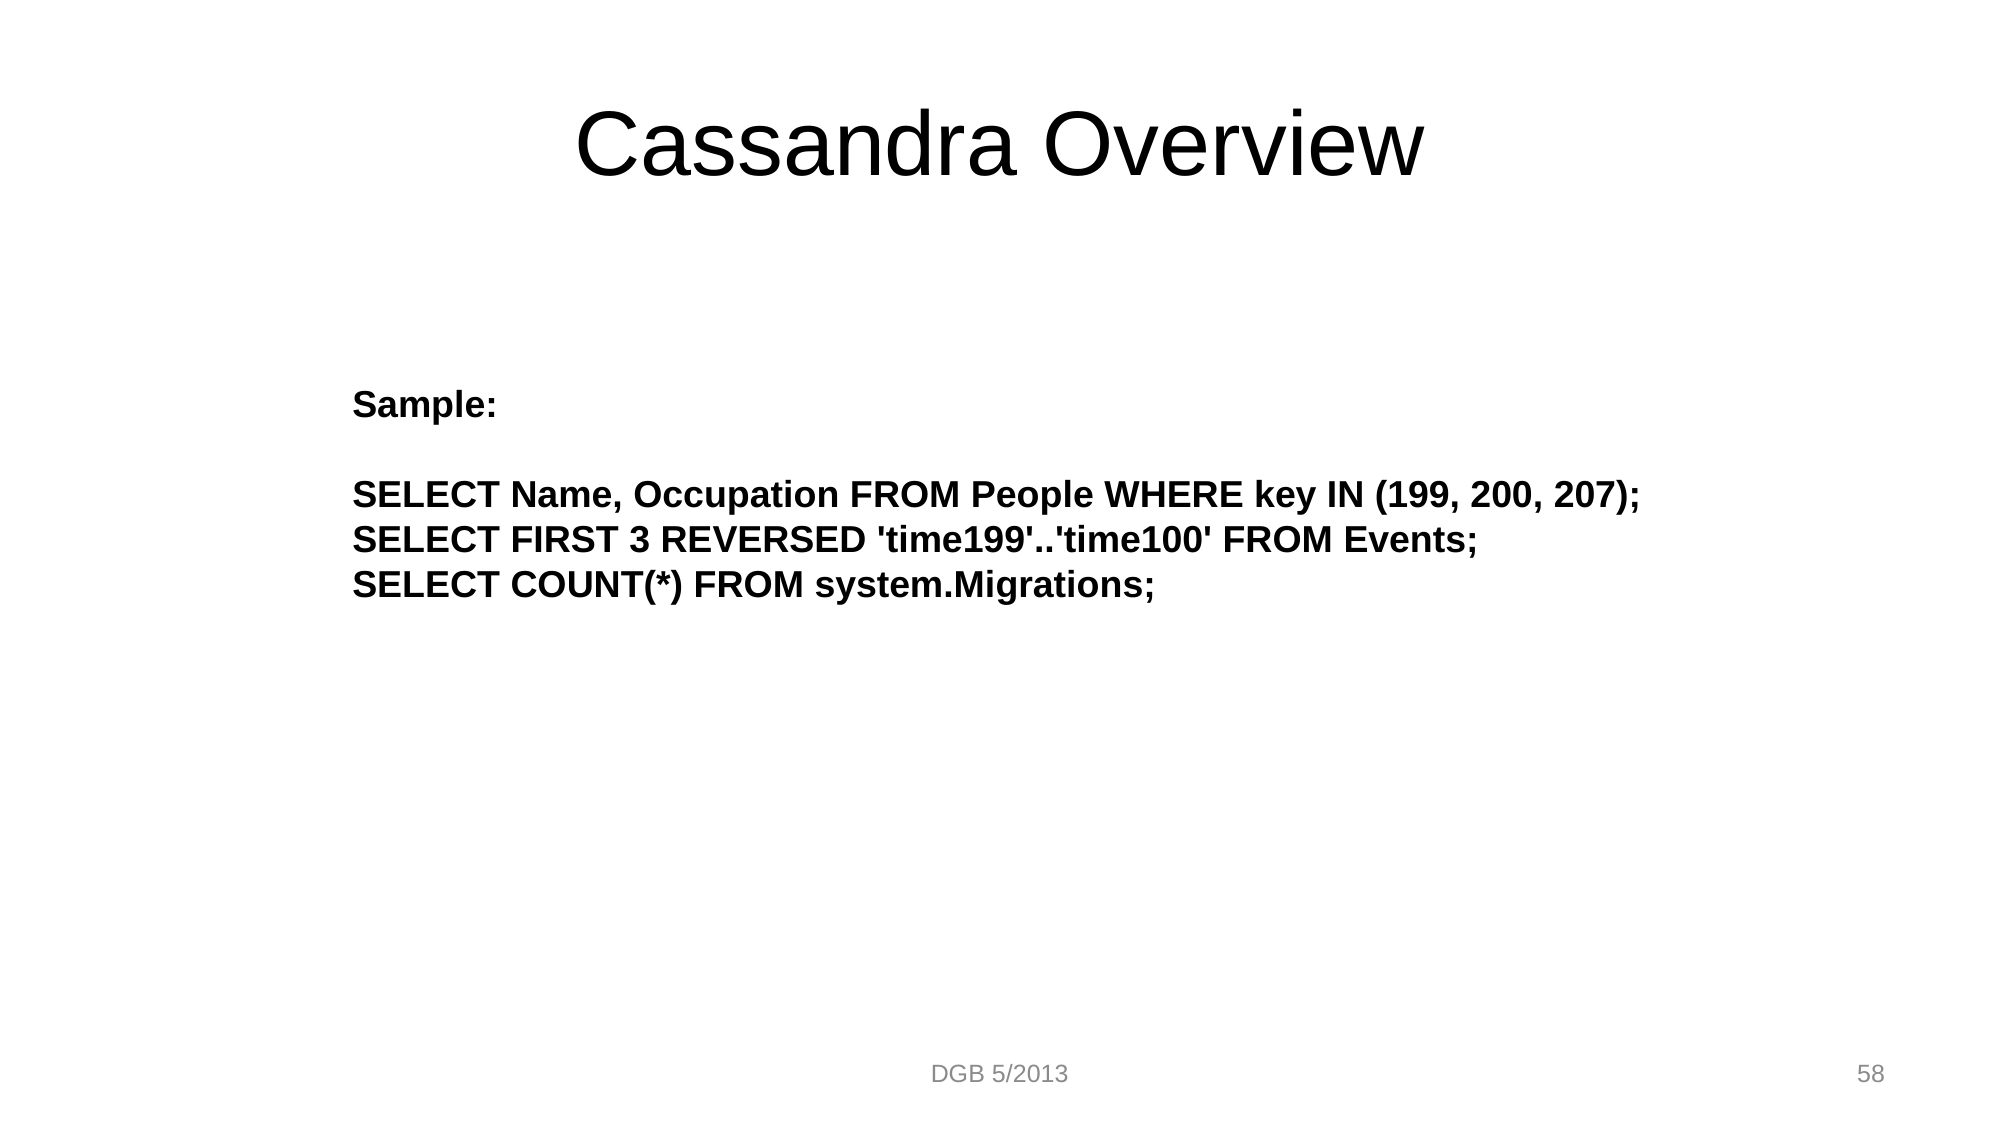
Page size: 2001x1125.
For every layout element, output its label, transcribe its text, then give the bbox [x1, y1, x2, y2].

footer DGB 5/2013 [683, 1042, 1317, 1103]
slide_number 58 [1433, 1042, 1900, 1103]
title Cassandra Overview [99, 45, 1900, 233]
text_box Sample: SELECT Name, Occupation FROM People WHERE key IN (199, 200, 207); SELECT FIRST 3 REVERSED 'time199'..'time100' FROM Events; SELECT COUNT(*) FROM system.Migrations; [337, 373, 1700, 613]
